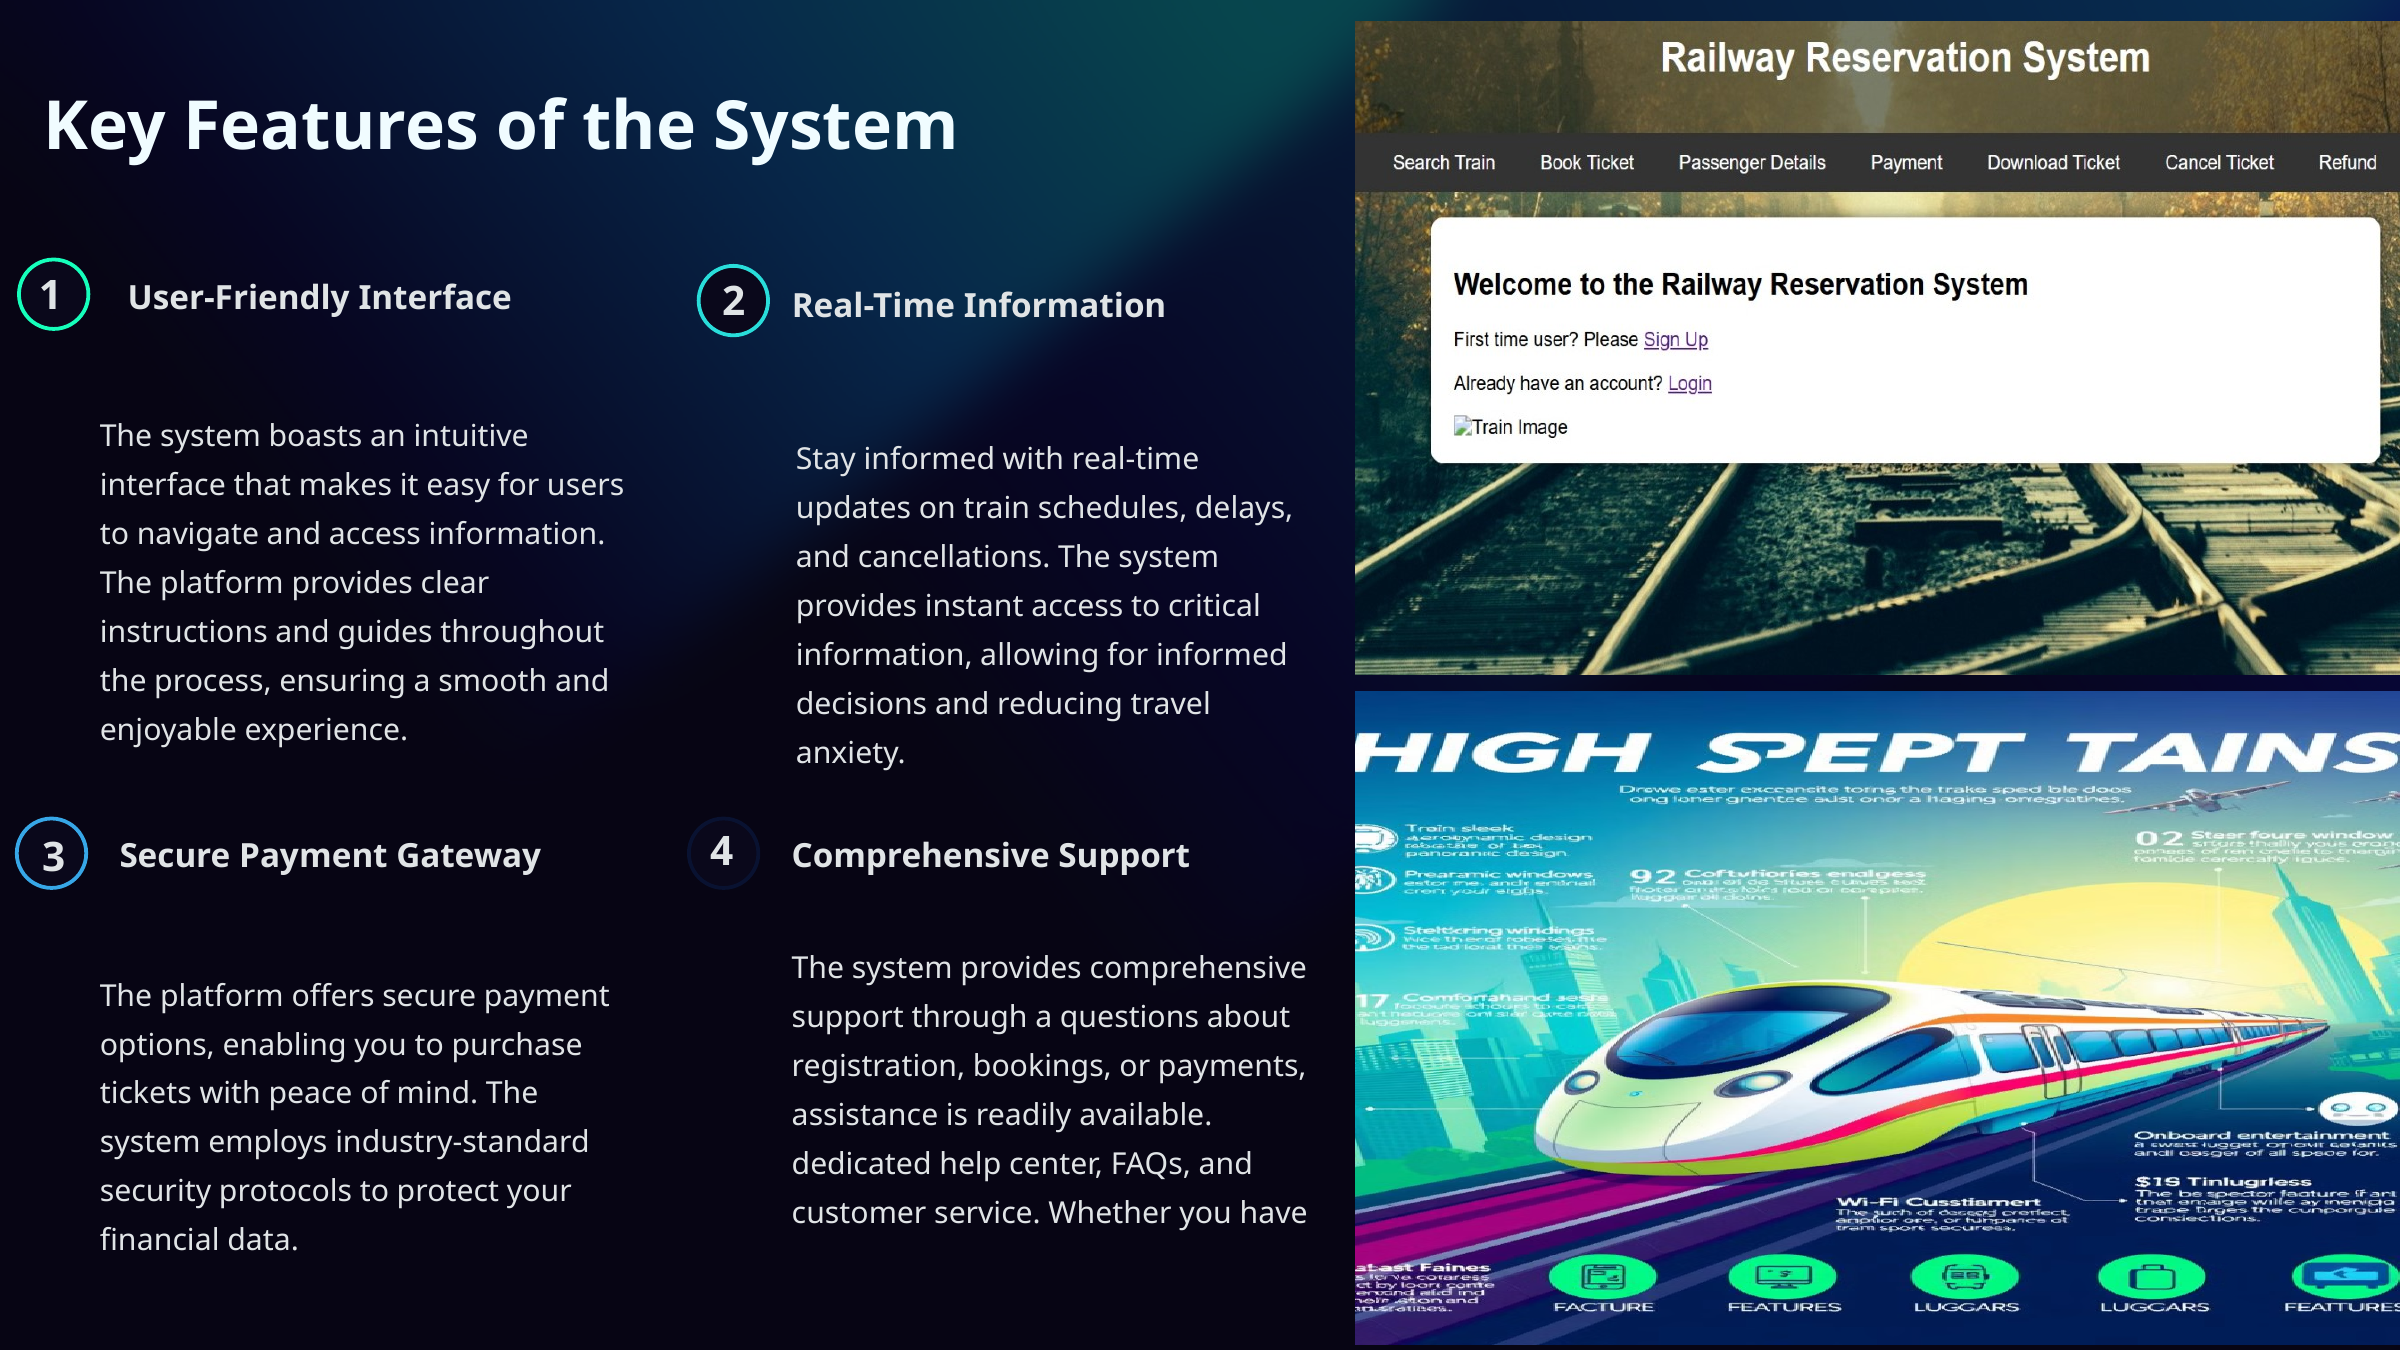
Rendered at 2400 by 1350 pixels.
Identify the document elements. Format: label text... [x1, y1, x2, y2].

text_box User-Friendly Interface [127, 273, 500, 317]
text_box The system provides comprehensive support through a questions about registration, bookings, or payments, assistance is readily available. dedicated help center, FAQs, and customer service. Whether you have [791, 936, 1318, 1233]
picture [1461, 825, 1516, 832]
picture [1406, 824, 1458, 832]
text_box 1 [41, 276, 60, 318]
text_box [698, 265, 769, 336]
text_box [18, 259, 89, 329]
text_box The system boasts an intuitive interface that makes it easy for users to navigate and access information. The platform provides clear instructions and guides throughout the process, ensuring a smooth and enjoyable experience. [99, 403, 626, 750]
text_box Real-Time Information [791, 281, 1153, 325]
text_box Stay informed with real-time updates on train schedules, delays, and cancellations. The system provides instant access to critical information, allowing for informed decisions and reducing travel anxiety. [795, 426, 1322, 723]
text_box Key Features of the System [43, 78, 910, 164]
text_box 3 [41, 838, 66, 880]
text_box 2 [722, 283, 746, 325]
picture [1355, 21, 2400, 675]
text_box [16, 818, 87, 888]
text_box Comprehensive Support [791, 831, 1186, 875]
text_box [688, 818, 759, 888]
text_box The platform offers secure payment options, enabling you to purchase tickets with peace of mind. The system employs industry-standard security protocols to protect your financial data. [99, 963, 626, 1210]
text_box Secure Payment Gateway [119, 830, 532, 874]
text_box 4 [710, 832, 734, 874]
picture [1355, 691, 2400, 1345]
